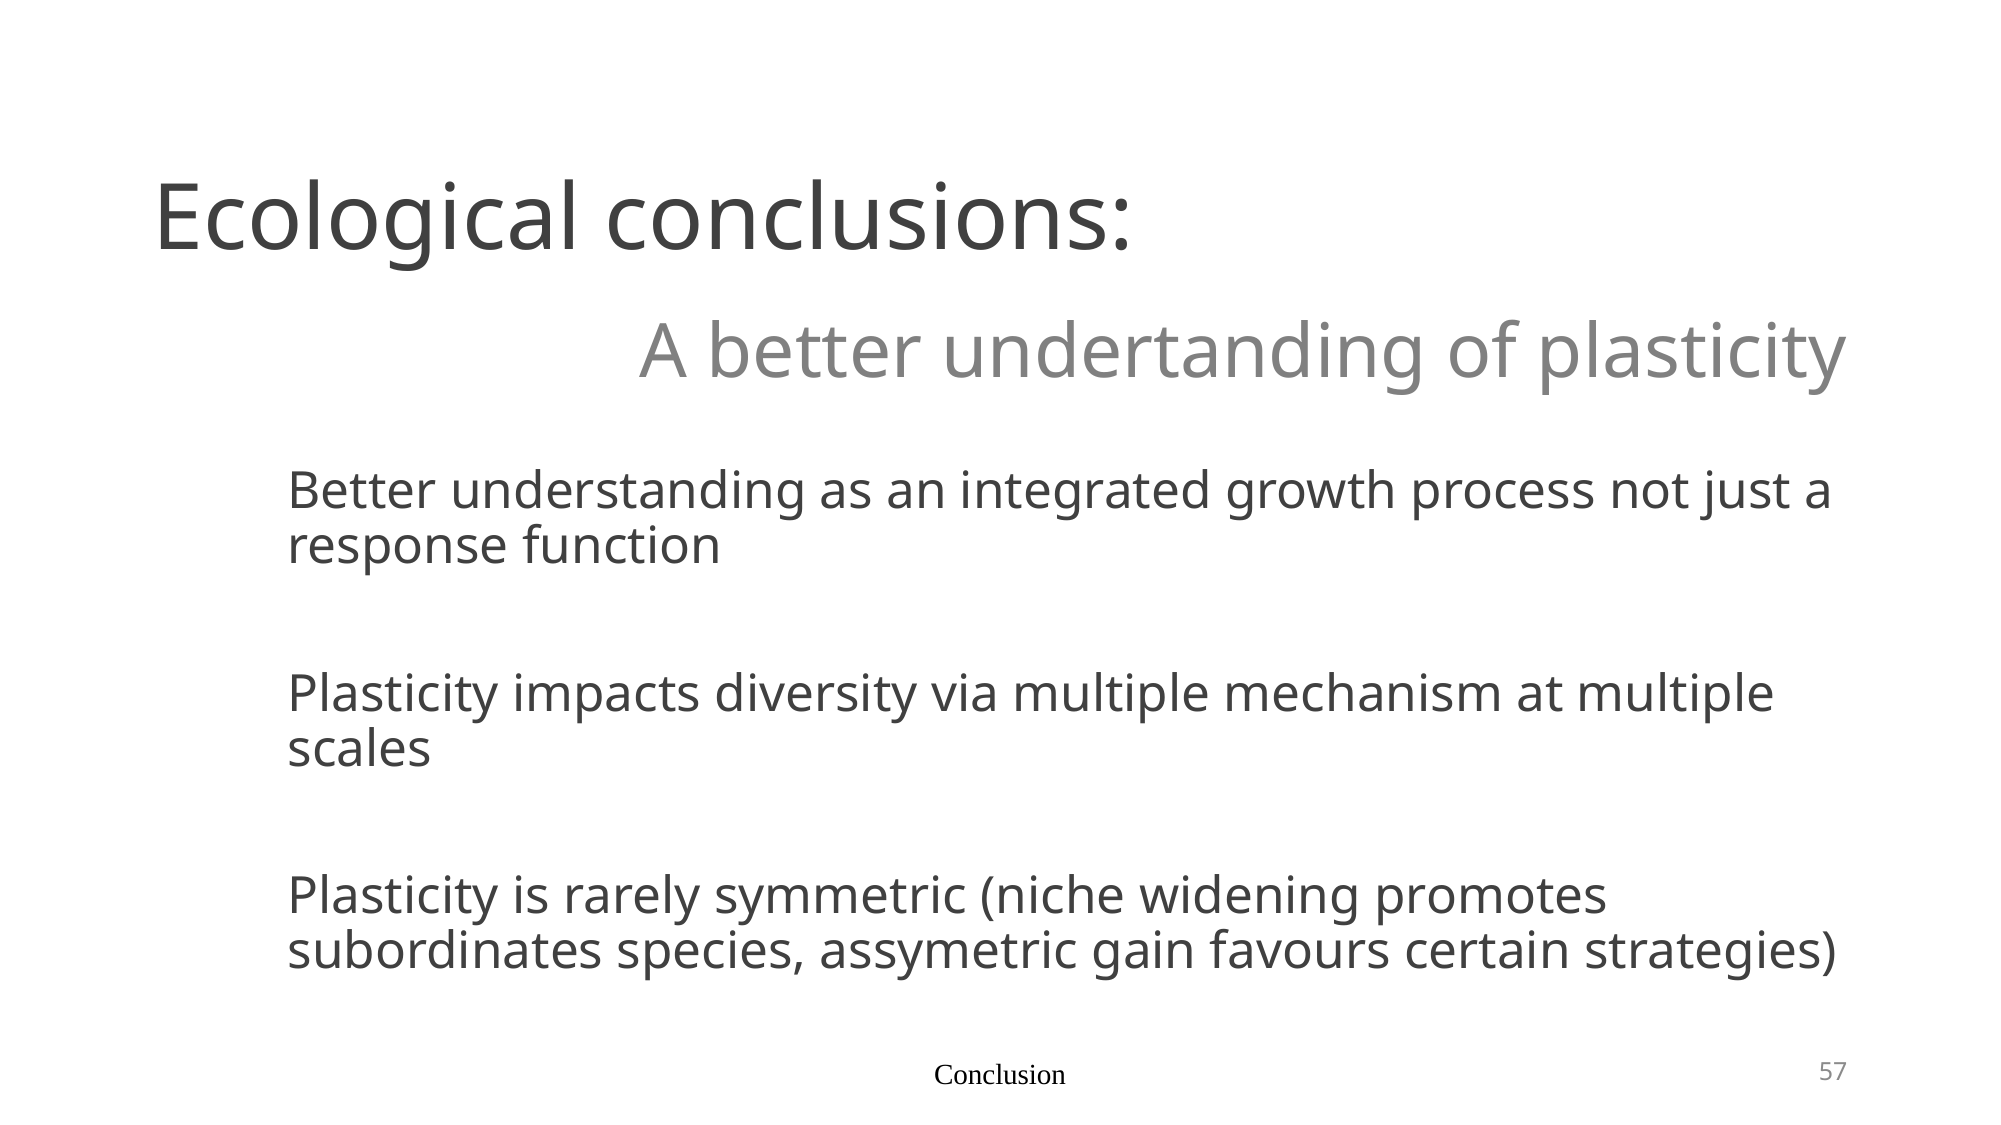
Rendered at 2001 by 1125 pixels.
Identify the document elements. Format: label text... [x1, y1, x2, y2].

title Ecological conclusions: [137, 59, 1863, 278]
list Better understanding as an integrated growth process not just a response function Plasticity impacts diversity via multiple mechanism at multiple scales Plasticity is rarely symmetric (niche widening promotes subordinates species, assymetric gain favours certain strategies) [272, 456, 1933, 990]
footer Conclusion [662, 1042, 1338, 1103]
text_box A better undertanding of plasticity [486, 295, 1863, 401]
slide_number 57 [1412, 1042, 1863, 1103]
